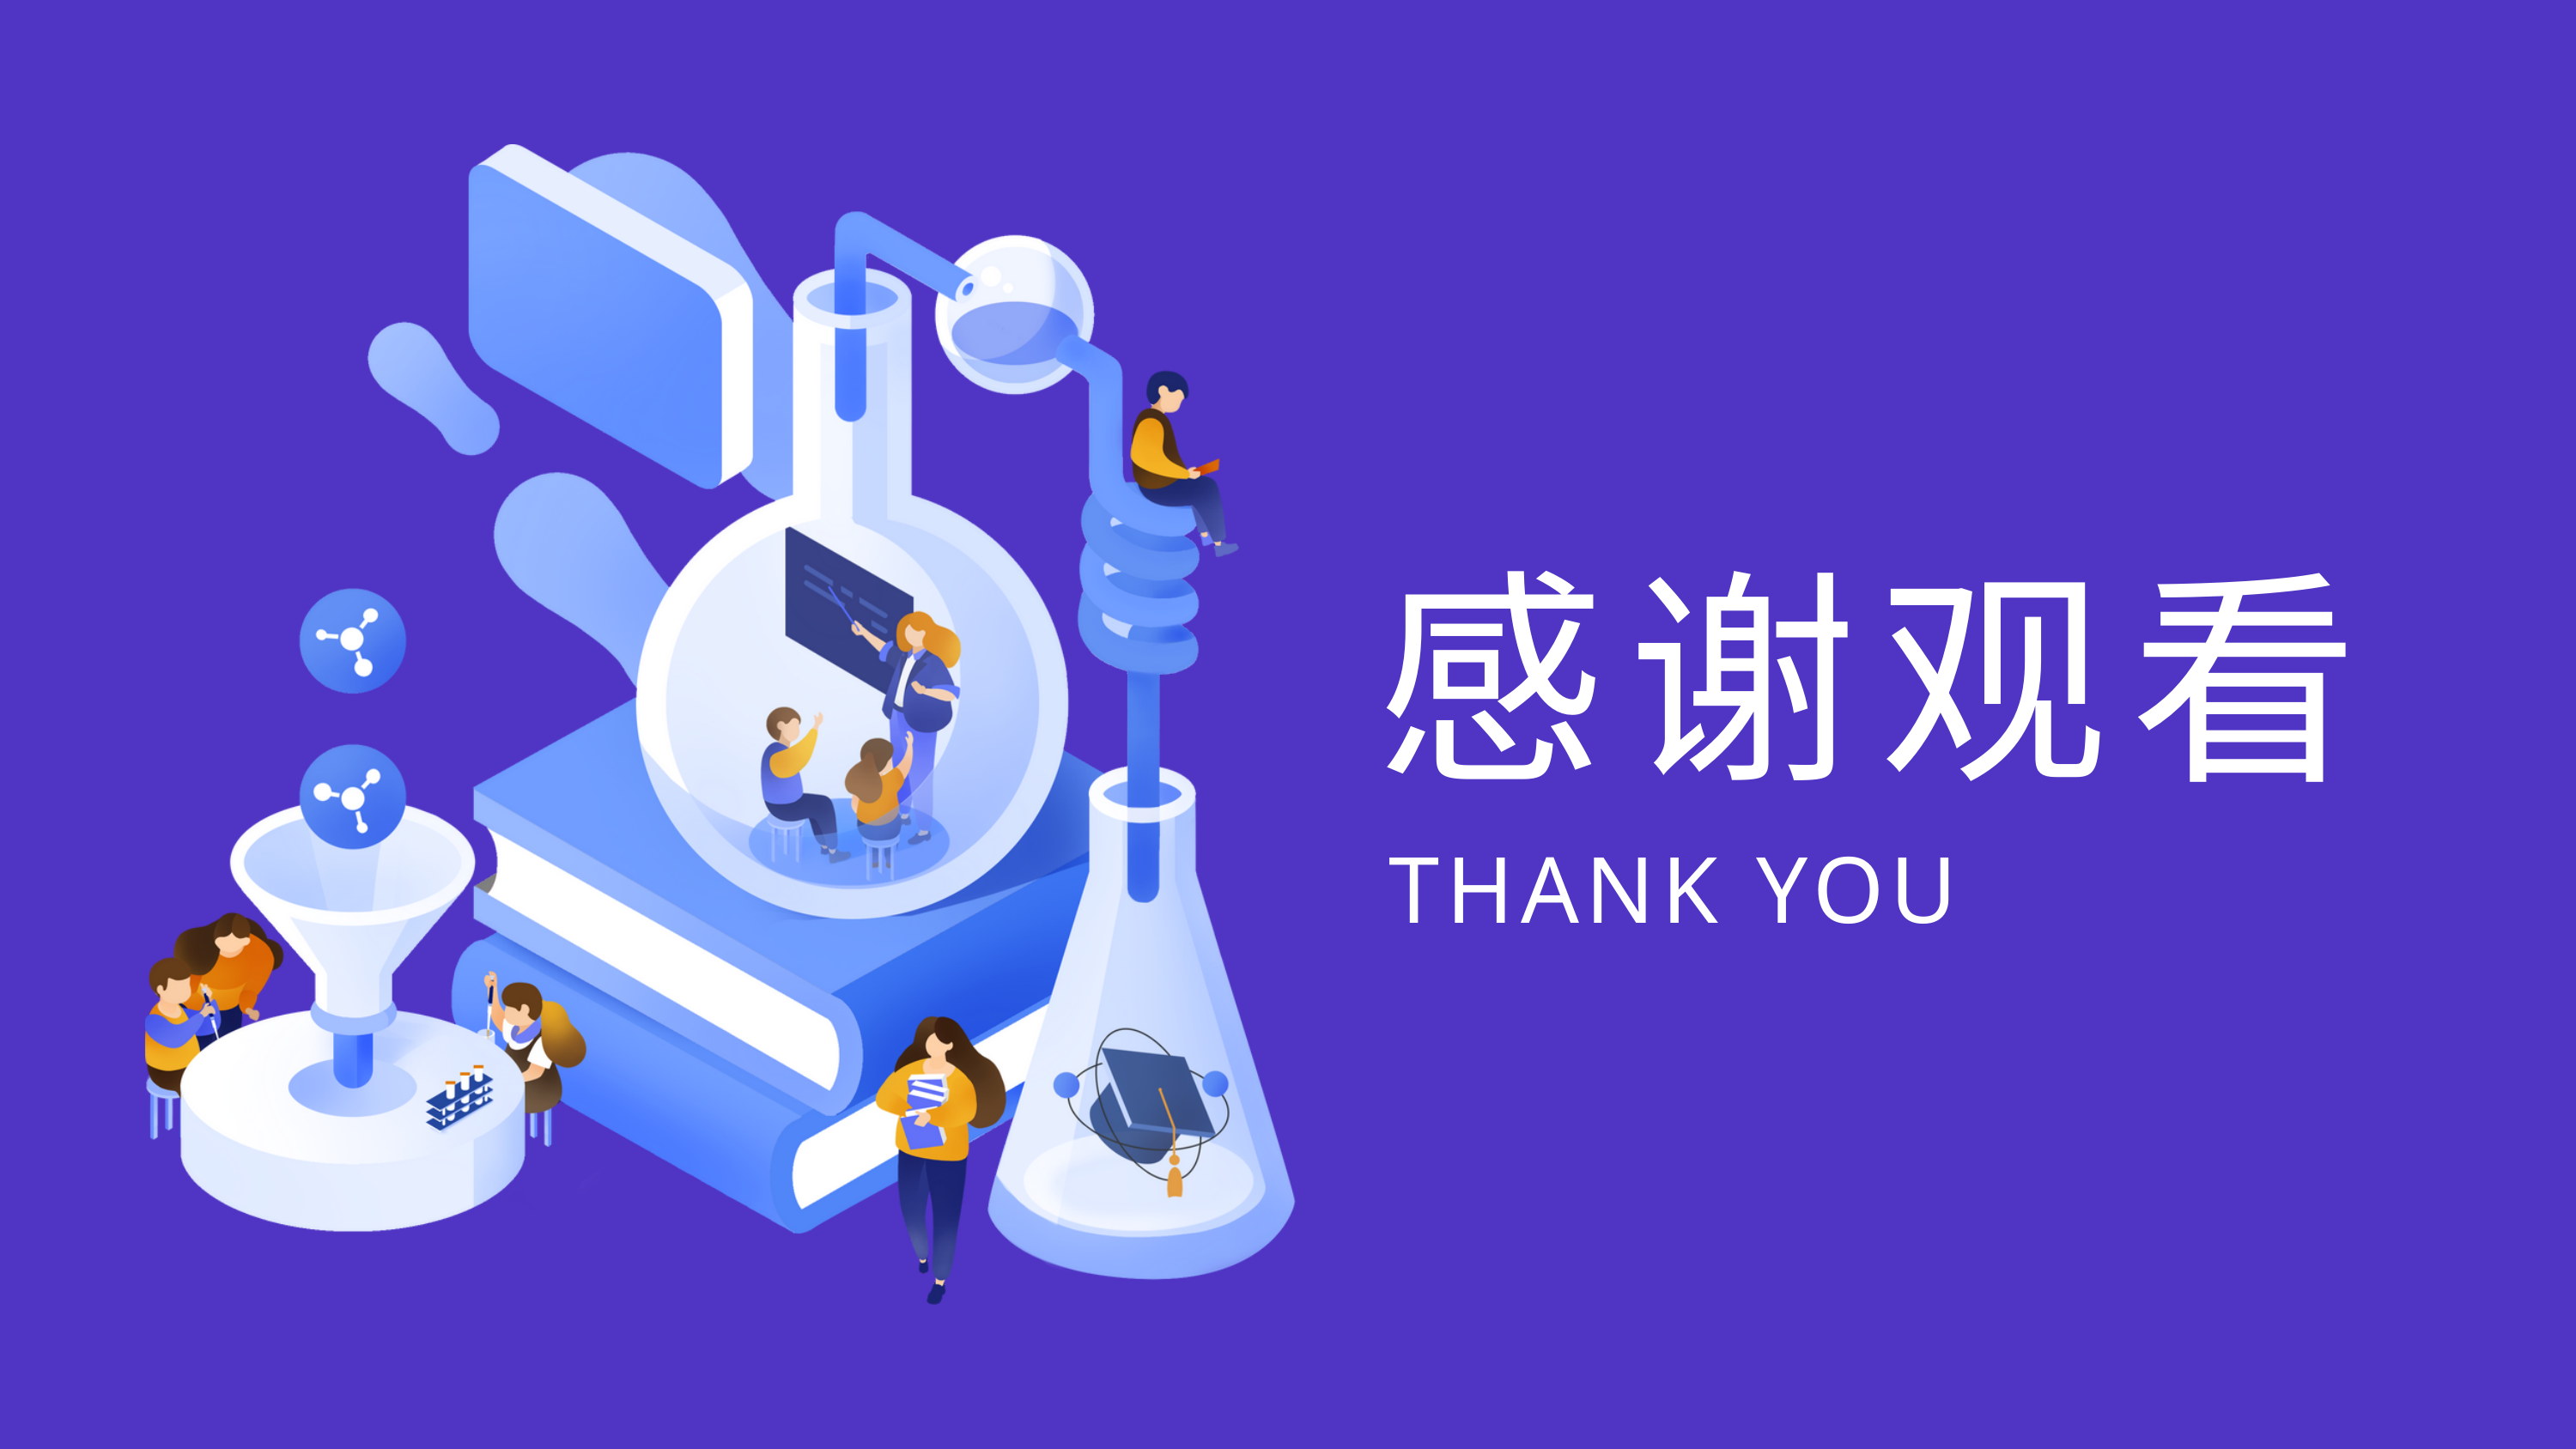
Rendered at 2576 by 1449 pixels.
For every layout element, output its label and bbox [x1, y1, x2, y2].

text_box [1376, 515, 2576, 934]
text_box [144, 144, 1368, 1305]
